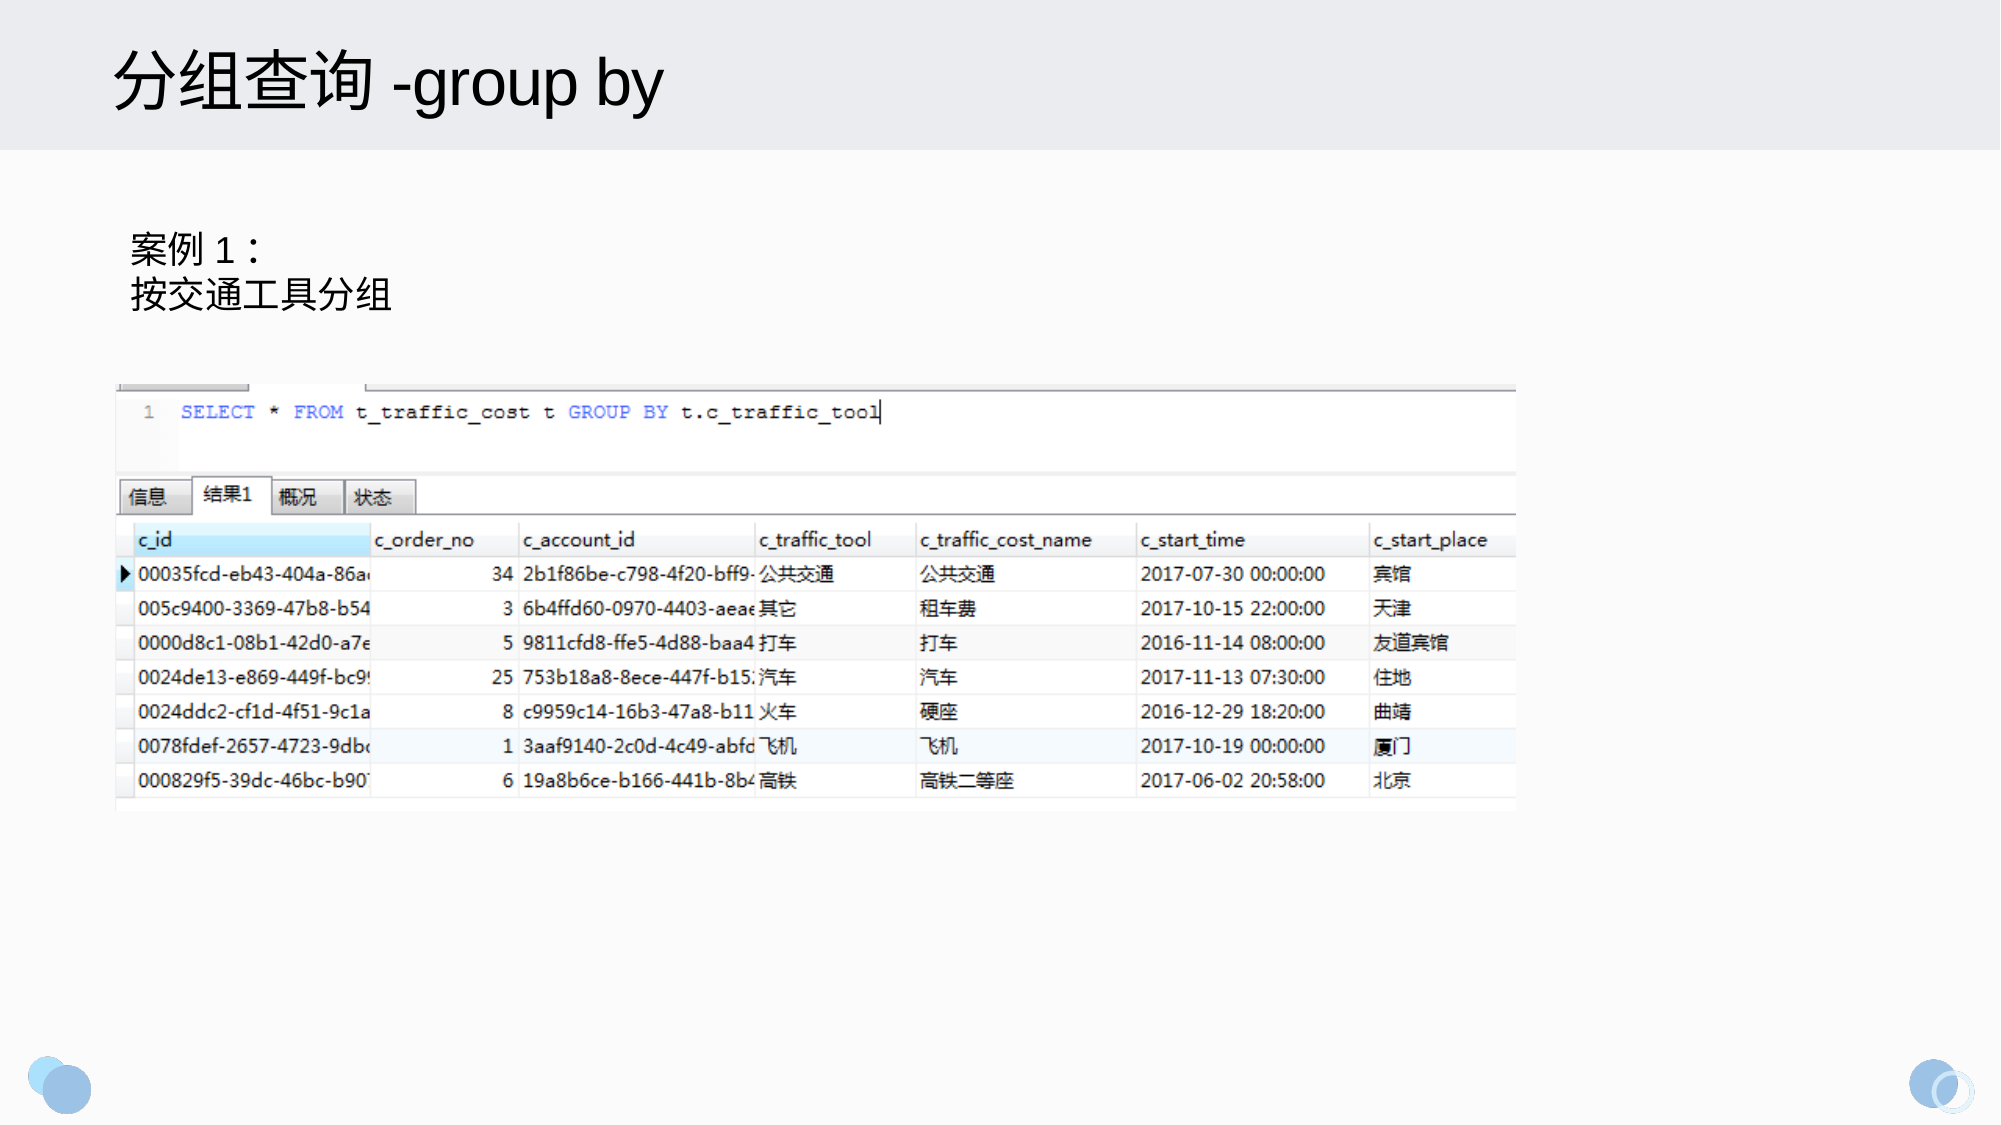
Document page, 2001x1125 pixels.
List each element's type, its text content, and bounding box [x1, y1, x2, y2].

text_box [0, 0, 2000, 151]
text_box 分组查询-group by [99, 25, 1901, 125]
text_box 案例1： 按交通工具分组 [115, 218, 1042, 324]
picture [1881, 1045, 2000, 1125]
picture [0, 1045, 119, 1125]
picture [115, 384, 1516, 812]
